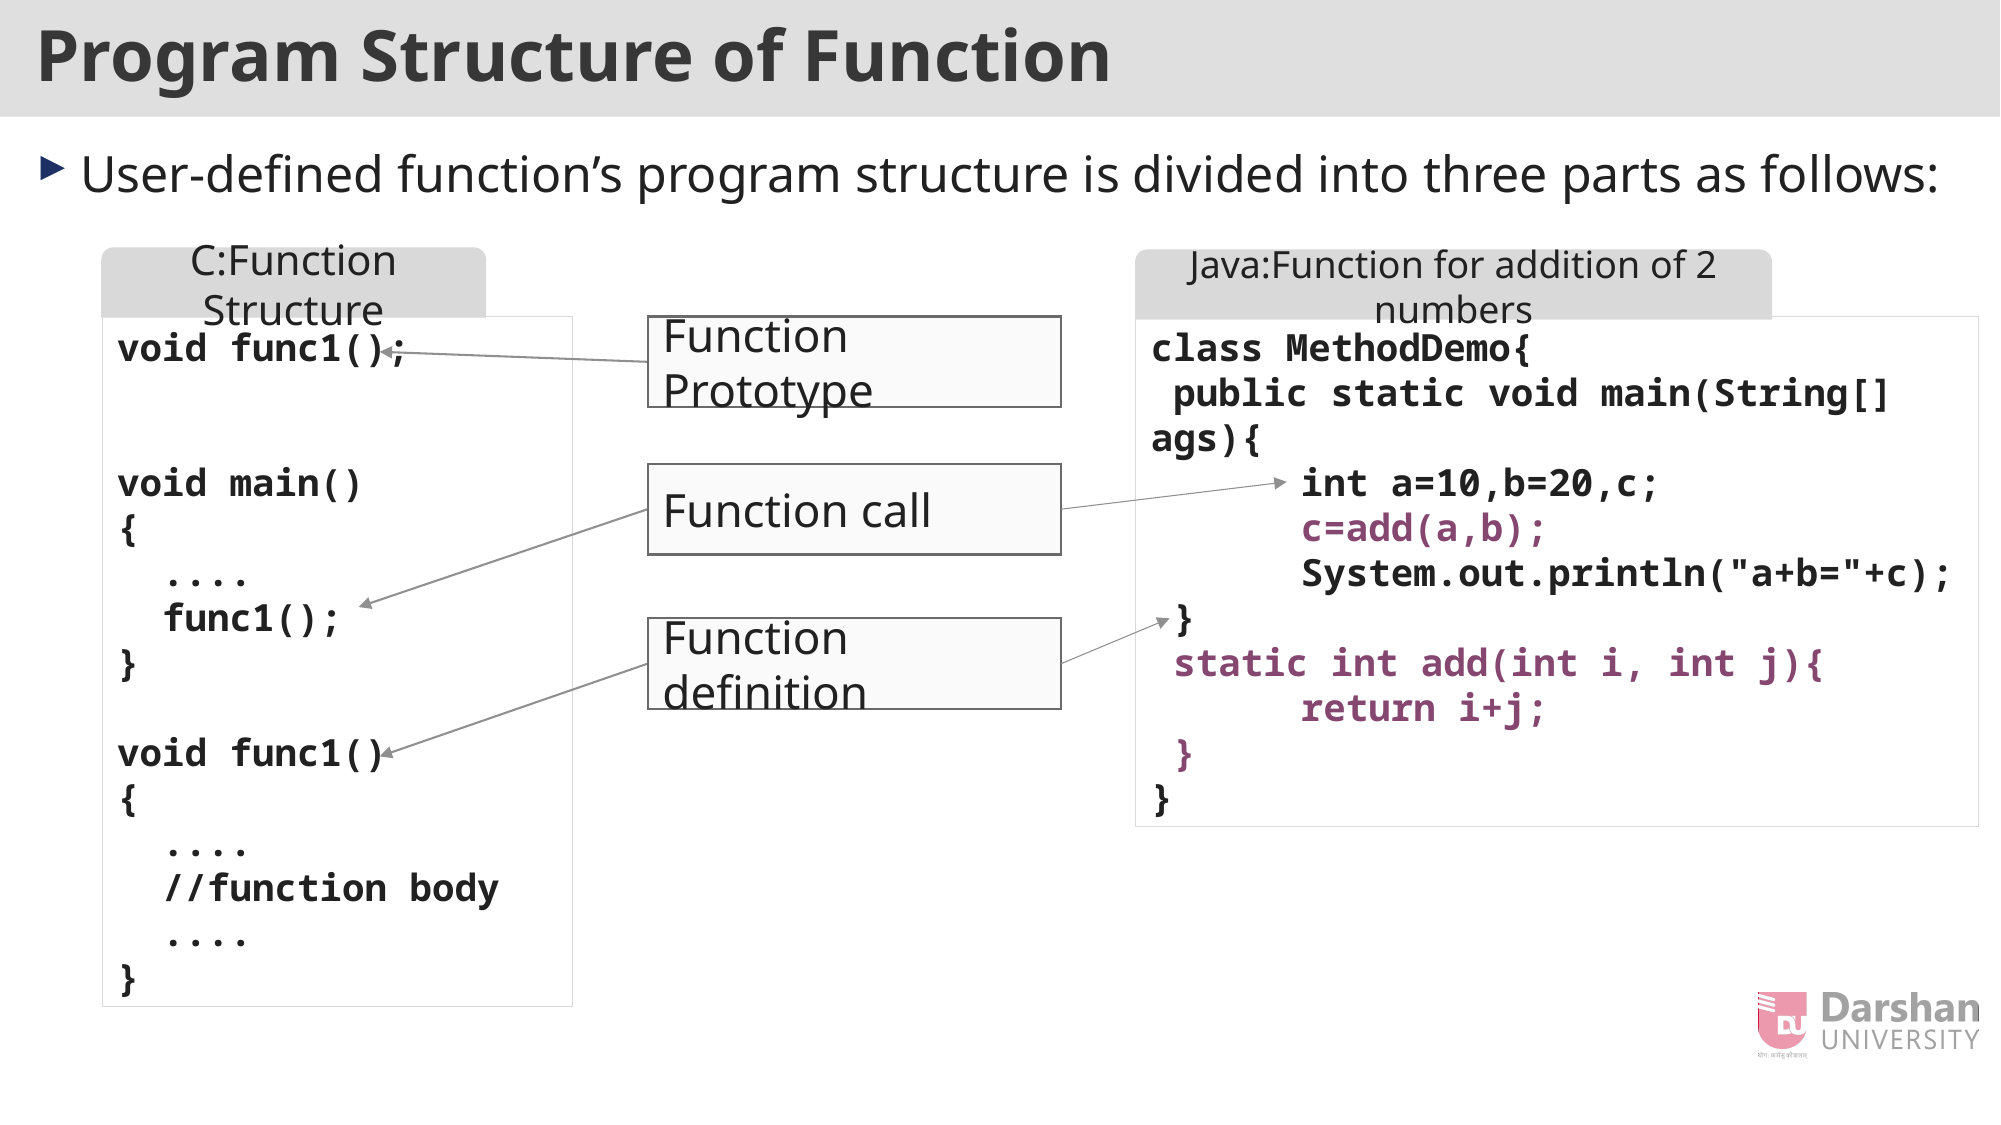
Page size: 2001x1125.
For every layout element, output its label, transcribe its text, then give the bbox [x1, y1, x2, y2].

text_box C:Function Structure [101, 247, 487, 318]
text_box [379, 351, 648, 362]
text_box Function definition [647, 617, 1062, 710]
text_box class MethodDemo{ public static void main(String[] ags){ int a=10,b=20,c; c=add(a,b); System.out.println("a+b="+c); } static int add(int i, int j){ return i+j; } } [1135, 316, 1979, 827]
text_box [1061, 618, 1170, 664]
text_box enter num:5 enter pow:3 ans=125 [1758, 992, 1979, 1059]
text_box Function Prototype [647, 315, 1062, 408]
text_box Function call [647, 463, 1062, 556]
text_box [358, 509, 648, 608]
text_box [379, 663, 648, 757]
title Program Structure of Function [0, 0, 2000, 117]
list User-defined function’s program structure is divided into three parts as follows: [21, 141, 1979, 242]
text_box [1061, 481, 1287, 510]
text_box Java:Function for addition of 2 numbers [1135, 249, 1773, 320]
text_box void func1(); void main() { .... func1(); } void func1() { .... //function body .... } [102, 316, 573, 1007]
